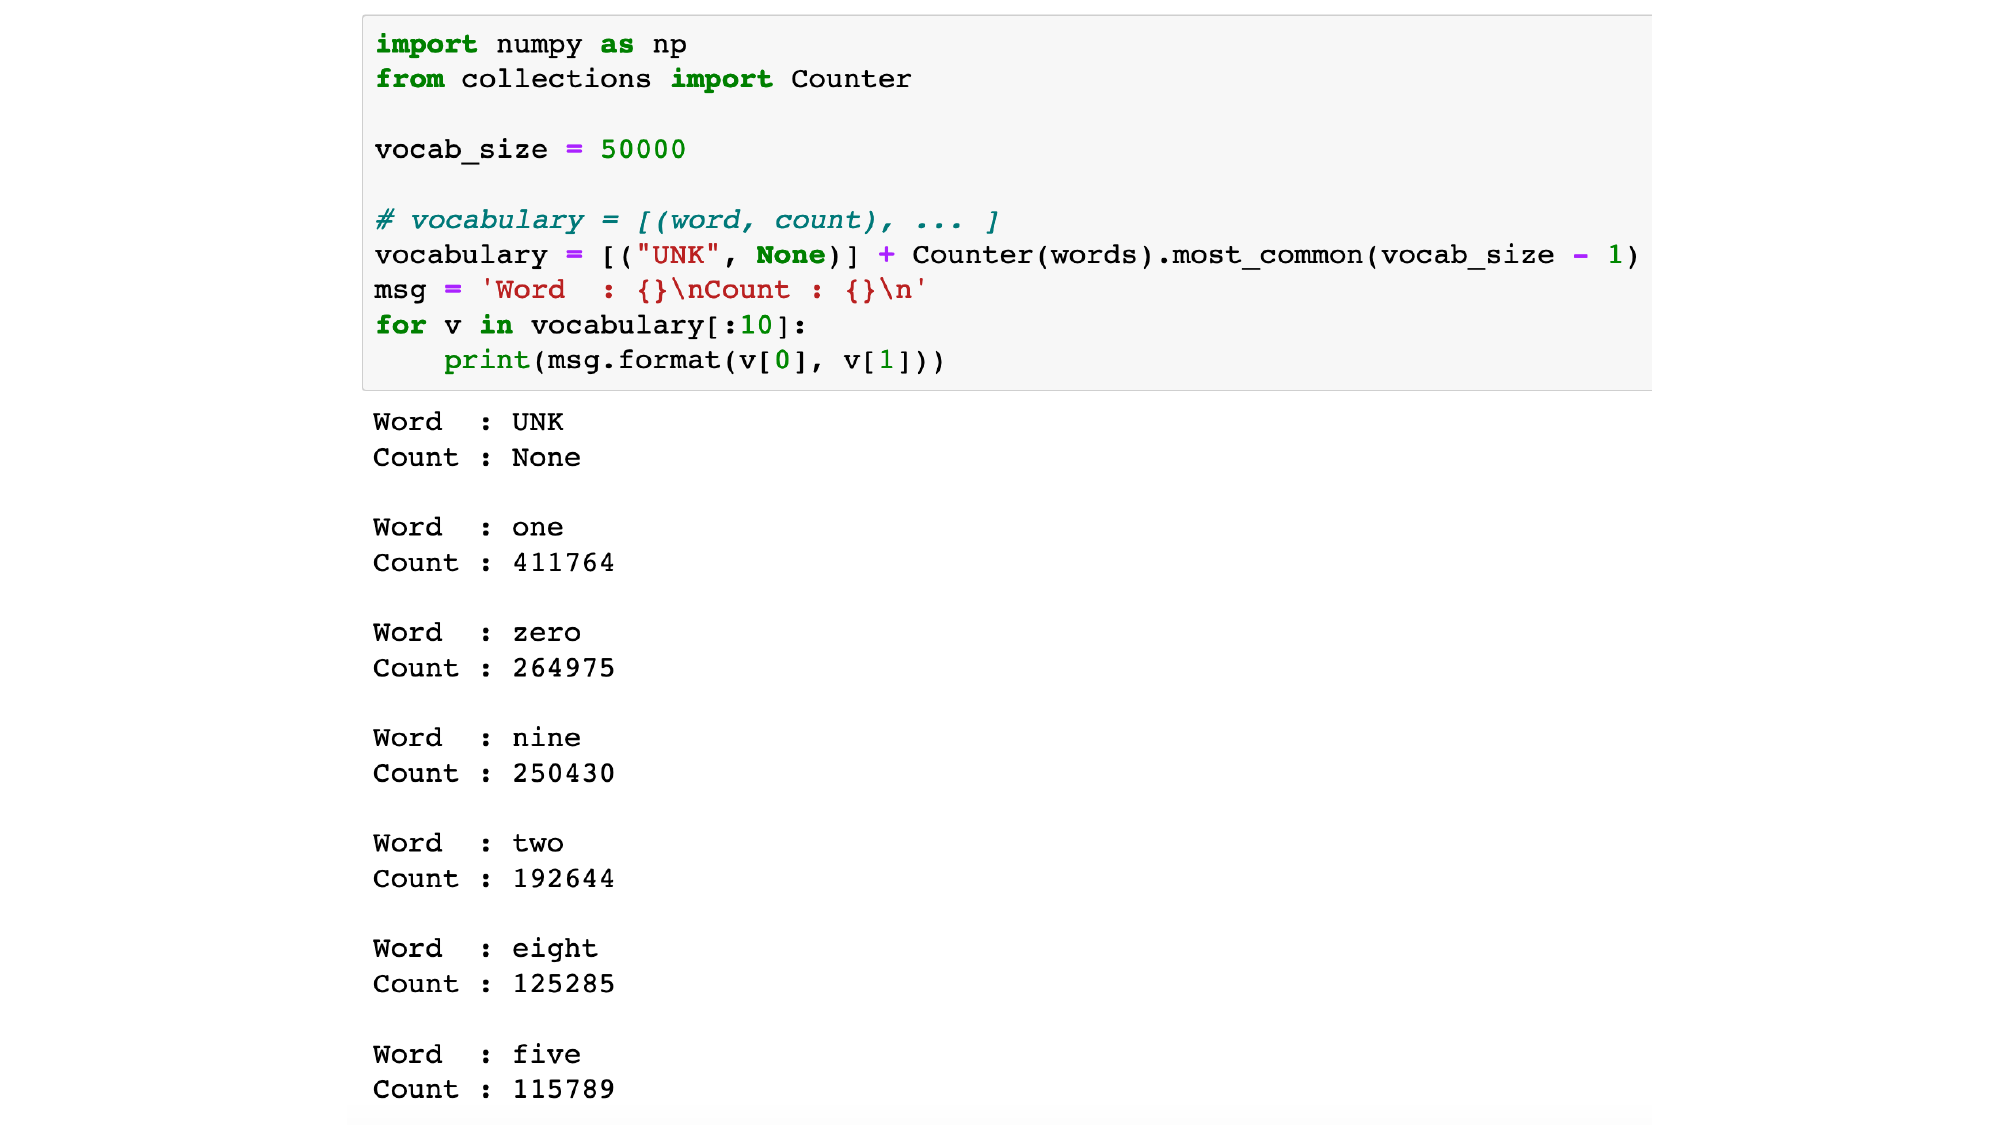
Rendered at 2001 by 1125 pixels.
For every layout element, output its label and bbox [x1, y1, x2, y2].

picture [347, 0, 1652, 1125]
